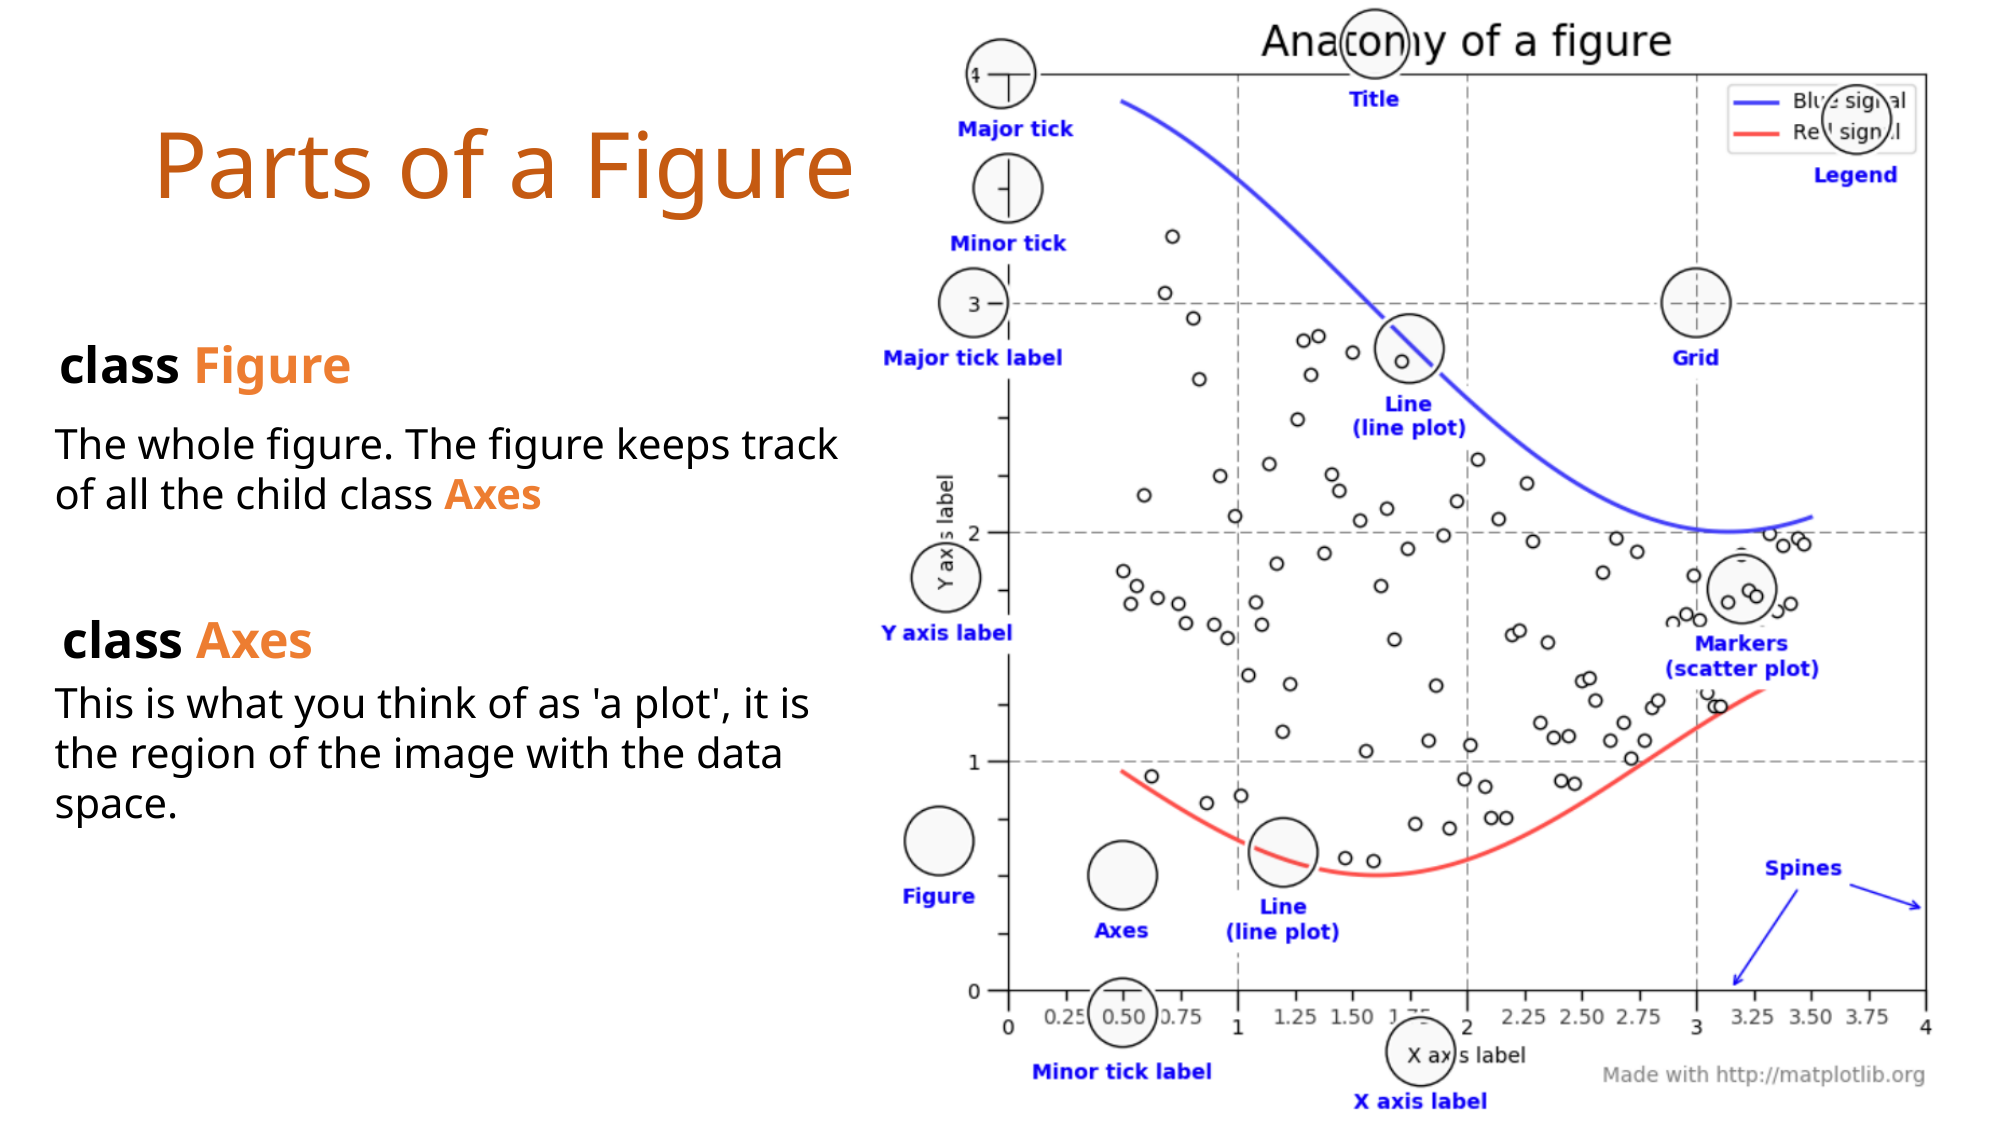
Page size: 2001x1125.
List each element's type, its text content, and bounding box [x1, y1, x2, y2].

text_box class Axes [48, 601, 329, 669]
text_box class Figure [44, 326, 367, 410]
text_box The whole figure. The figure keeps track of all the child class Axes [39, 410, 855, 526]
text_box This is what you think of as 'a plot', it is the region of the image with the data space. [39, 669, 855, 835]
picture [855, 0, 1942, 1125]
title Parts of a Figure [137, 59, 855, 278]
